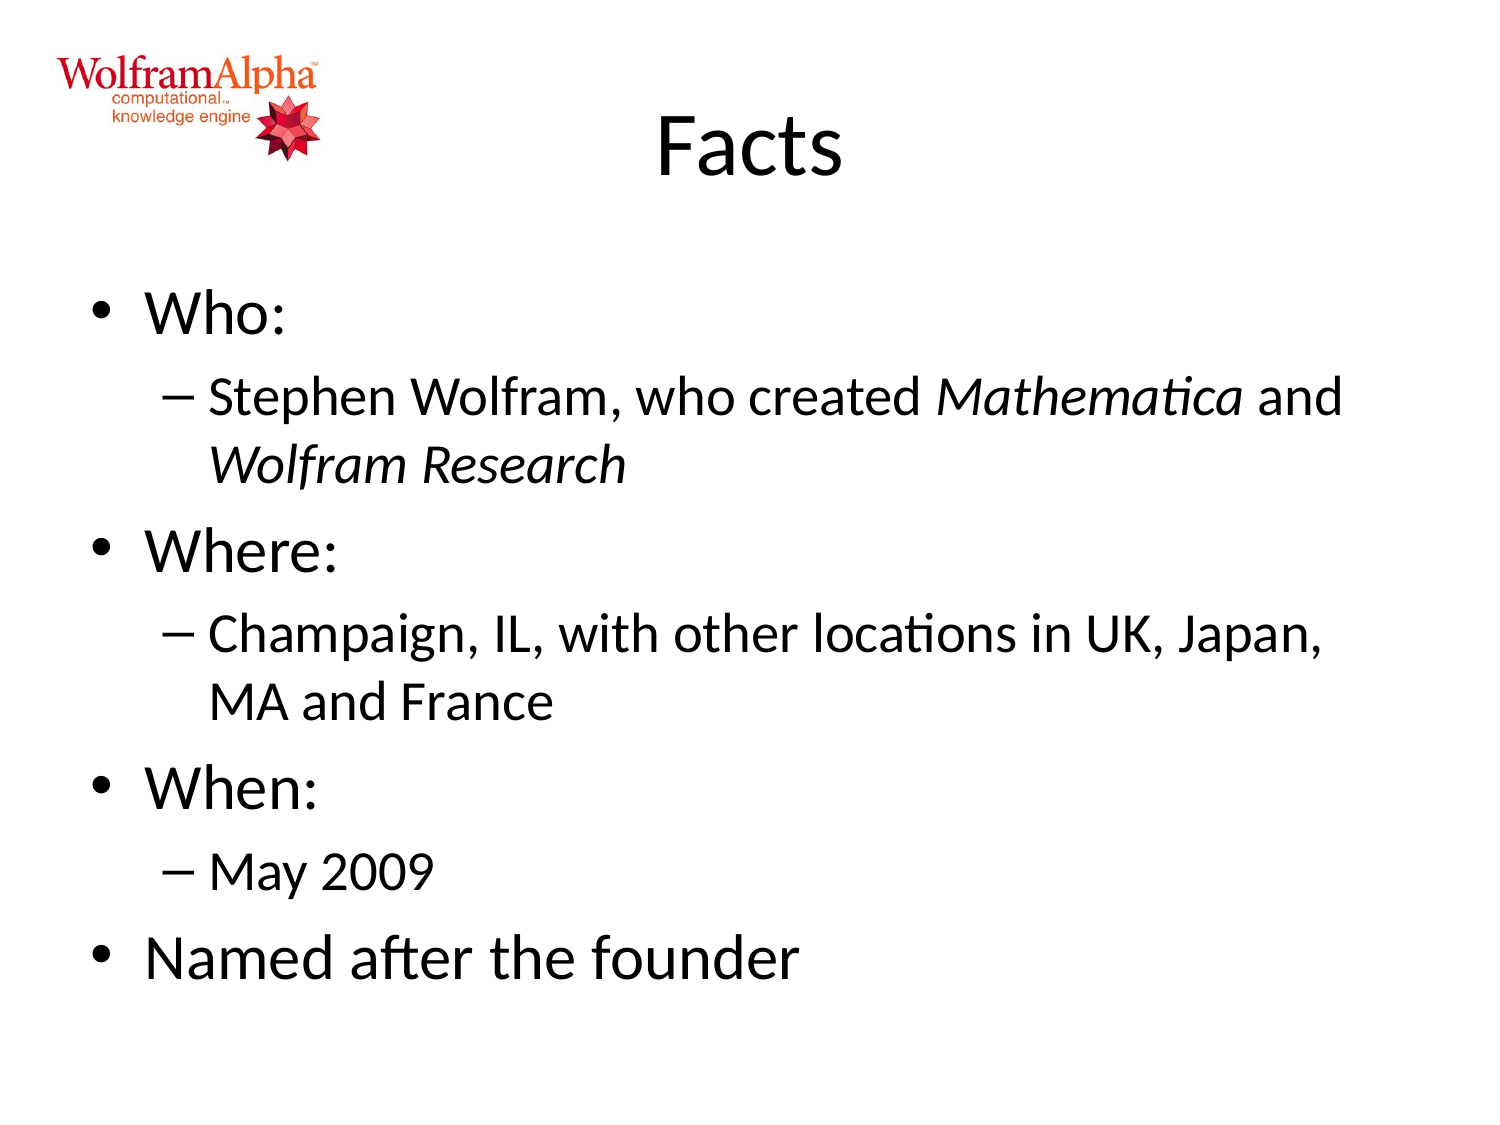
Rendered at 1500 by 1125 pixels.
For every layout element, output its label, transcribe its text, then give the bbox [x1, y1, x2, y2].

picture [49, 49, 326, 163]
title Facts [75, 45, 1425, 233]
list Who: Stephen Wolfram, who created Mathematica and Wolfram Research Where: Champaign, IL, with other locations in UK, Japan, MA and France When: May 2009 Named after the founder [75, 262, 1425, 1005]
